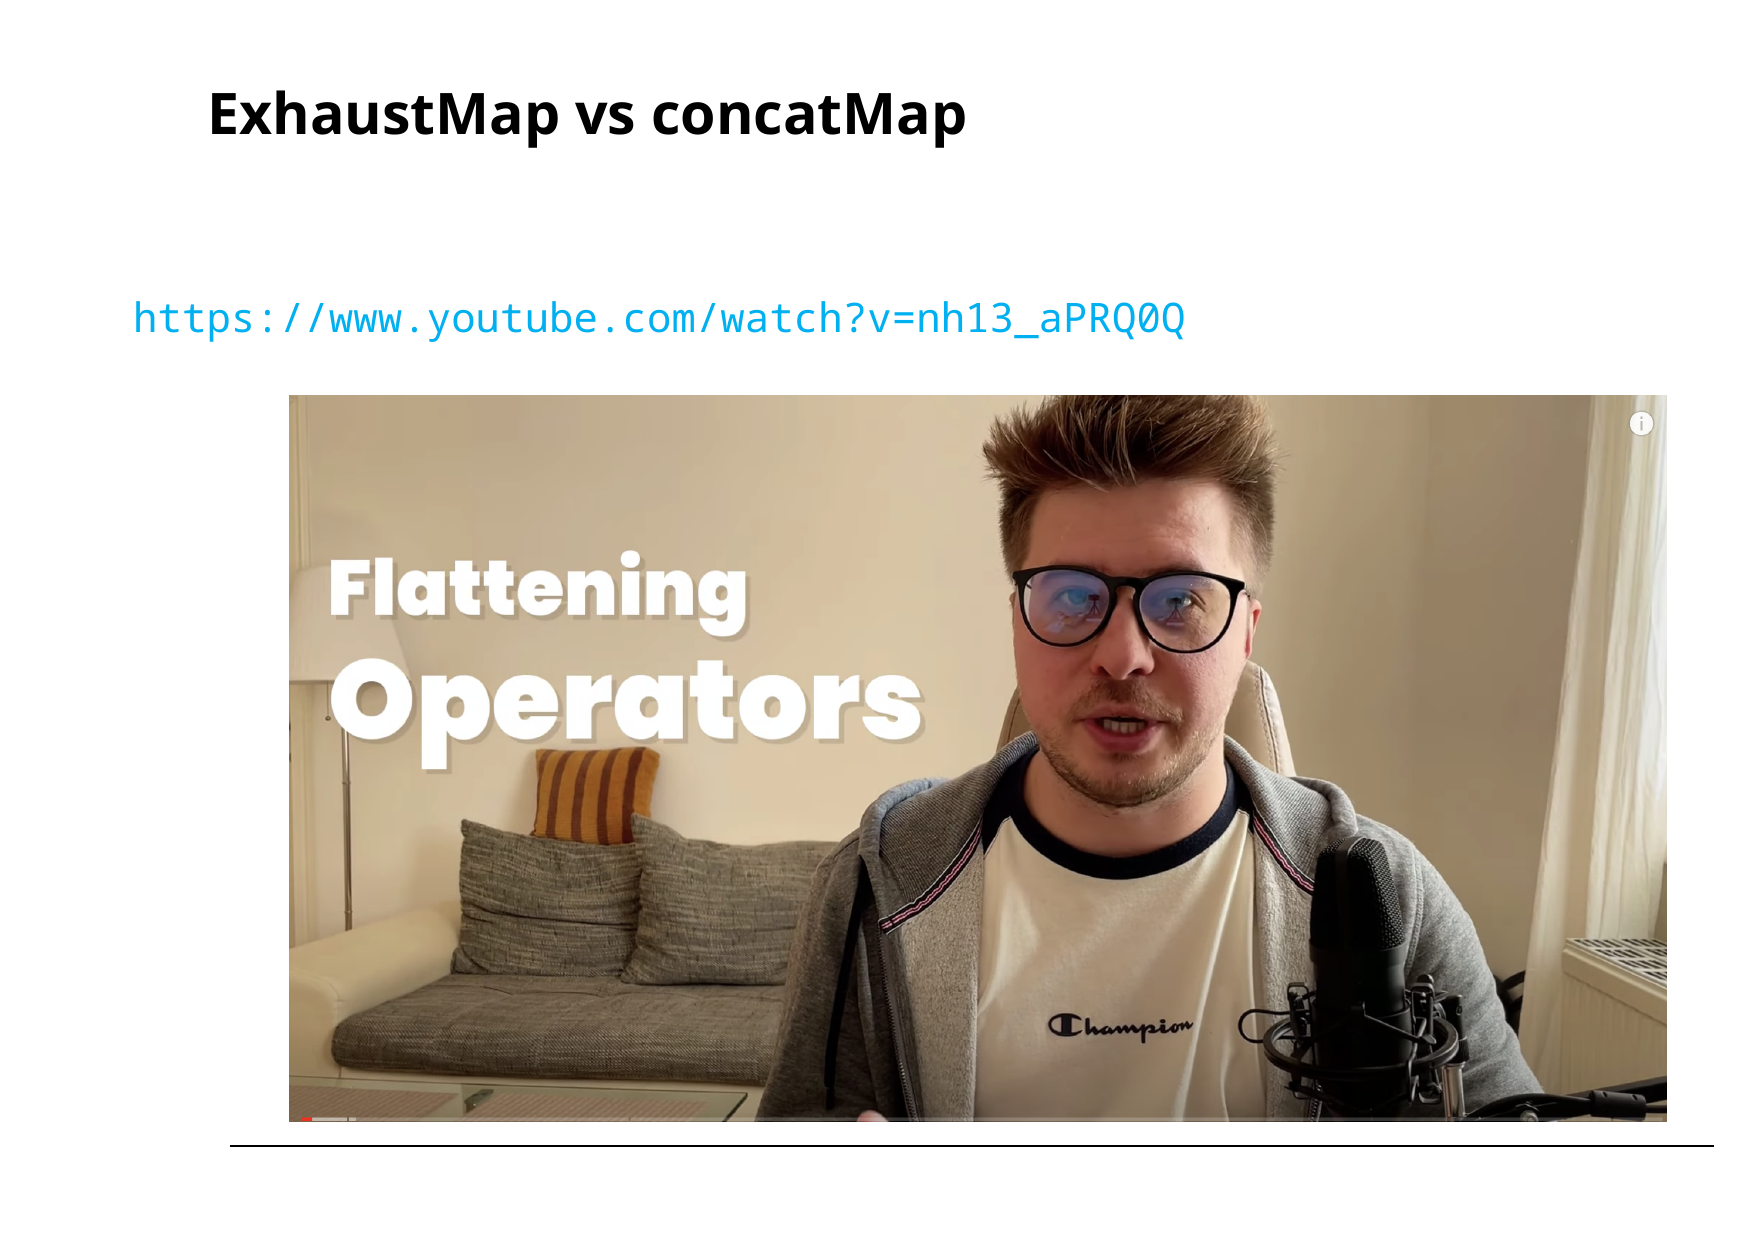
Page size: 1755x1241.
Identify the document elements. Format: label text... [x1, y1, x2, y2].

list https://www.youtube.com/watch?v=nh13_aPRQ0Q [133, 194, 1621, 342]
title ExhaustMap vs concatMap [207, 77, 1696, 147]
picture [289, 395, 1667, 1122]
